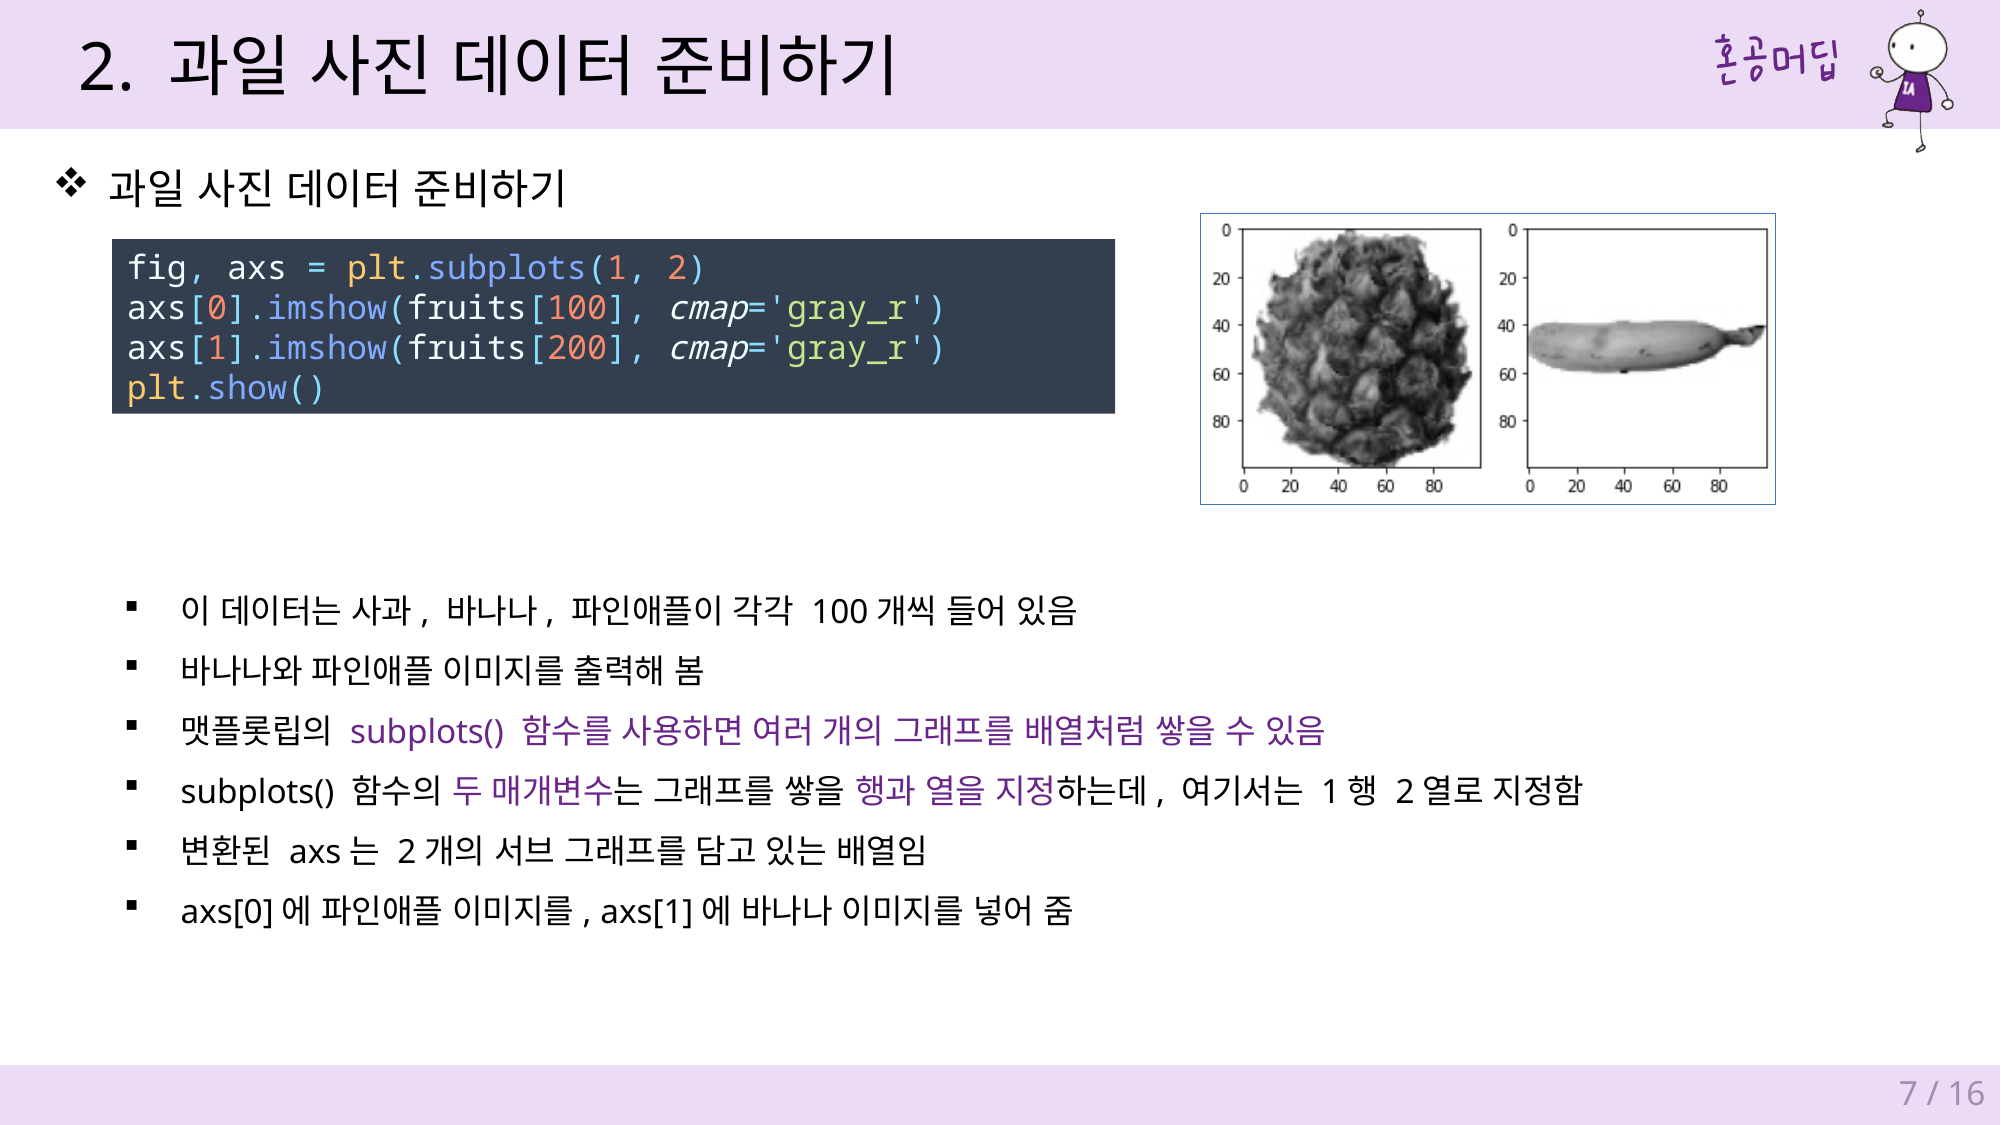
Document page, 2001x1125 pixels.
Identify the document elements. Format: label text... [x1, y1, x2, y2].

text_box fig, axs = plt.subplots(1, 2) axs[0].imshow(fruits[100], cmap='gray_r') axs[1].imshow(fruits[200], cmap='gray_r') plt.show() [112, 239, 1116, 414]
picture [1710, 0, 1841, 130]
slide_number 7 / 16 [1550, 1065, 2000, 1125]
text_box 2. 과일 사진 데이터 준비하기 [64, 16, 917, 112]
text_box 과일 사진 데이터 준비하기 [37, 130, 583, 220]
text_box 이 데이터는 사과, 바나나, 파인애플이 각각 100개씩 들어 있음 바나나와 파인애플 이미지를 출력해 봄 맷플롯립의 subplots() 함수를 사용하면 여러 개의 그래프를 배열처럼 쌓을 수 있음 subplots() 함수의 두 매개변수는 그래프를 쌓을 행과 열을 지정하는데, 여기서는 1행 2열로 지정함 변환된 axs는 2개의 서브 그래프를 담고 있는 배열임 axs[0]에 파인애플 이미지를, axs[1]에 바나나 이미지를 넣어 줌 [109, 562, 1600, 937]
picture [1868, 7, 1956, 155]
picture [1200, 213, 1776, 505]
